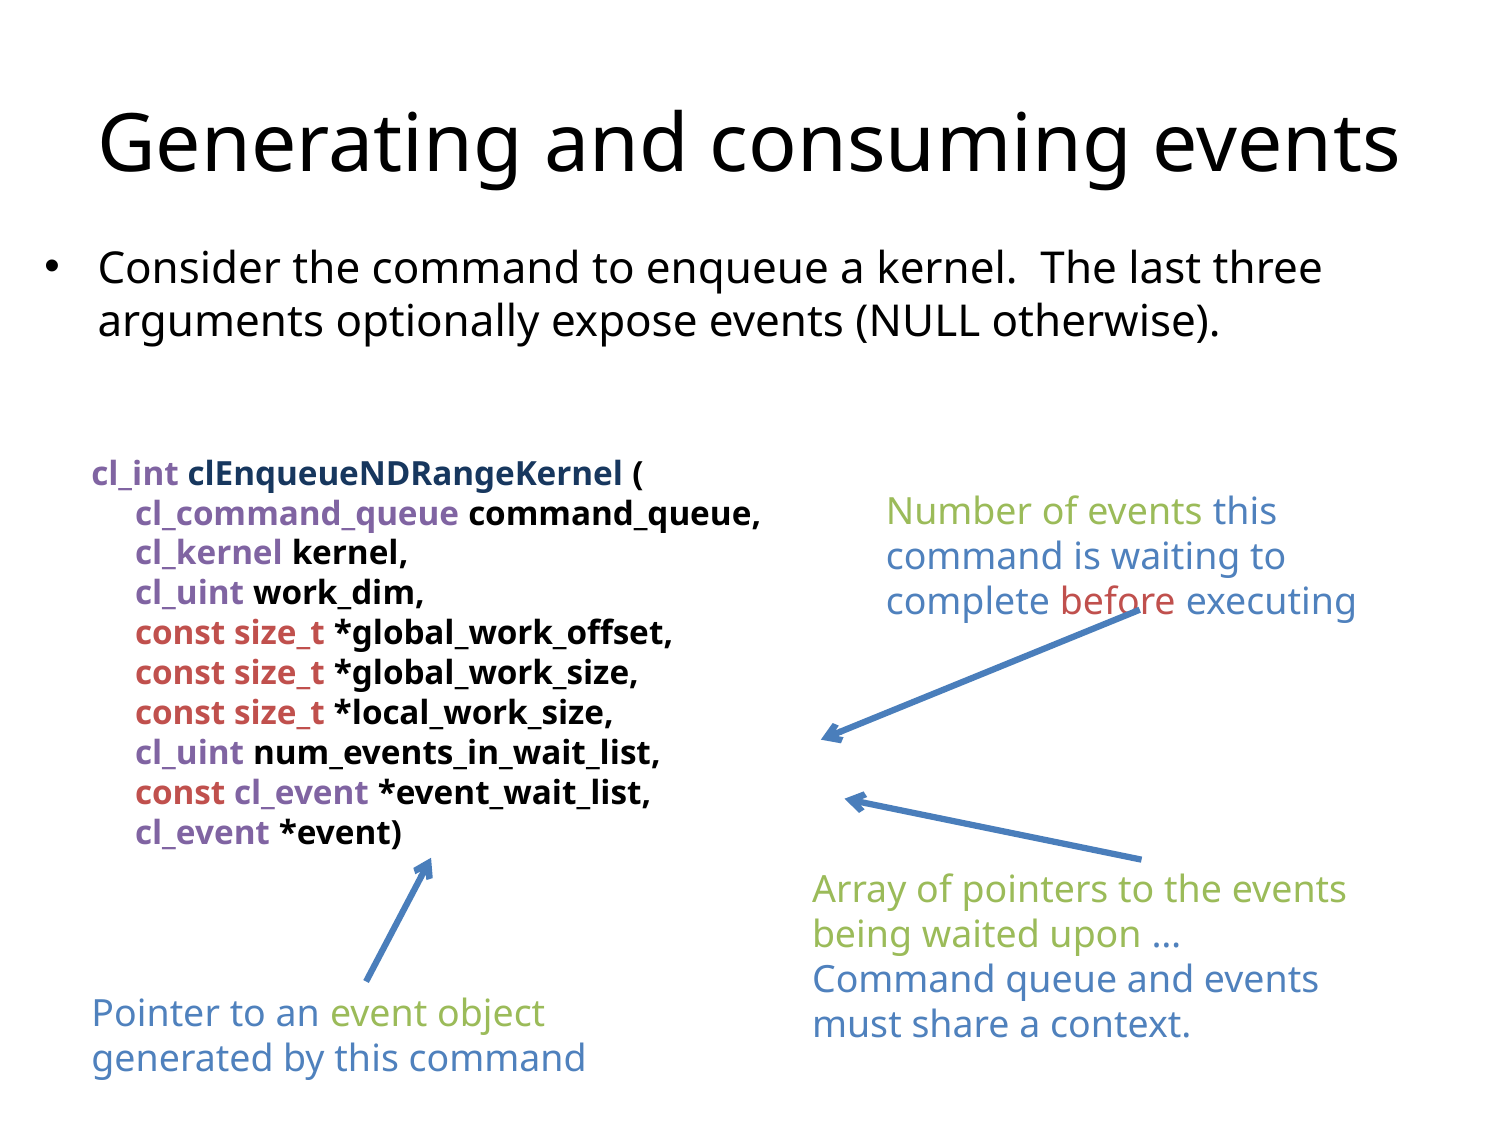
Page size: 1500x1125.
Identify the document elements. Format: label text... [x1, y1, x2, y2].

text_box Number of events this command is waiting to complete before executing [871, 479, 1450, 630]
title Generating and consuming events [17, 45, 1483, 233]
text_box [820, 609, 1141, 740]
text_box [365, 857, 432, 982]
text_box Pointer to an event object generated by this command [76, 981, 656, 1087]
text_box Array of pointers to the events being waited upon … Command queue and events must share a context. [797, 857, 1376, 1053]
text_box cl_int clEnqueueNDRangeKernel ( cl_command_queue command_queue, cl_kernel kernel, cl_uint work_dim, const size_t *global_work_offset, const size_t *global_work_size, const size_t *local_work_size, cl_uint num_events_in_wait_list, const cl_event *event_wait_list, cl_event *event) [76, 444, 963, 899]
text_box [844, 798, 1142, 860]
list Consider the command to enqueue a kernel. The last three arguments optionally expose events (NULL otherwise). [29, 231, 1471, 355]
